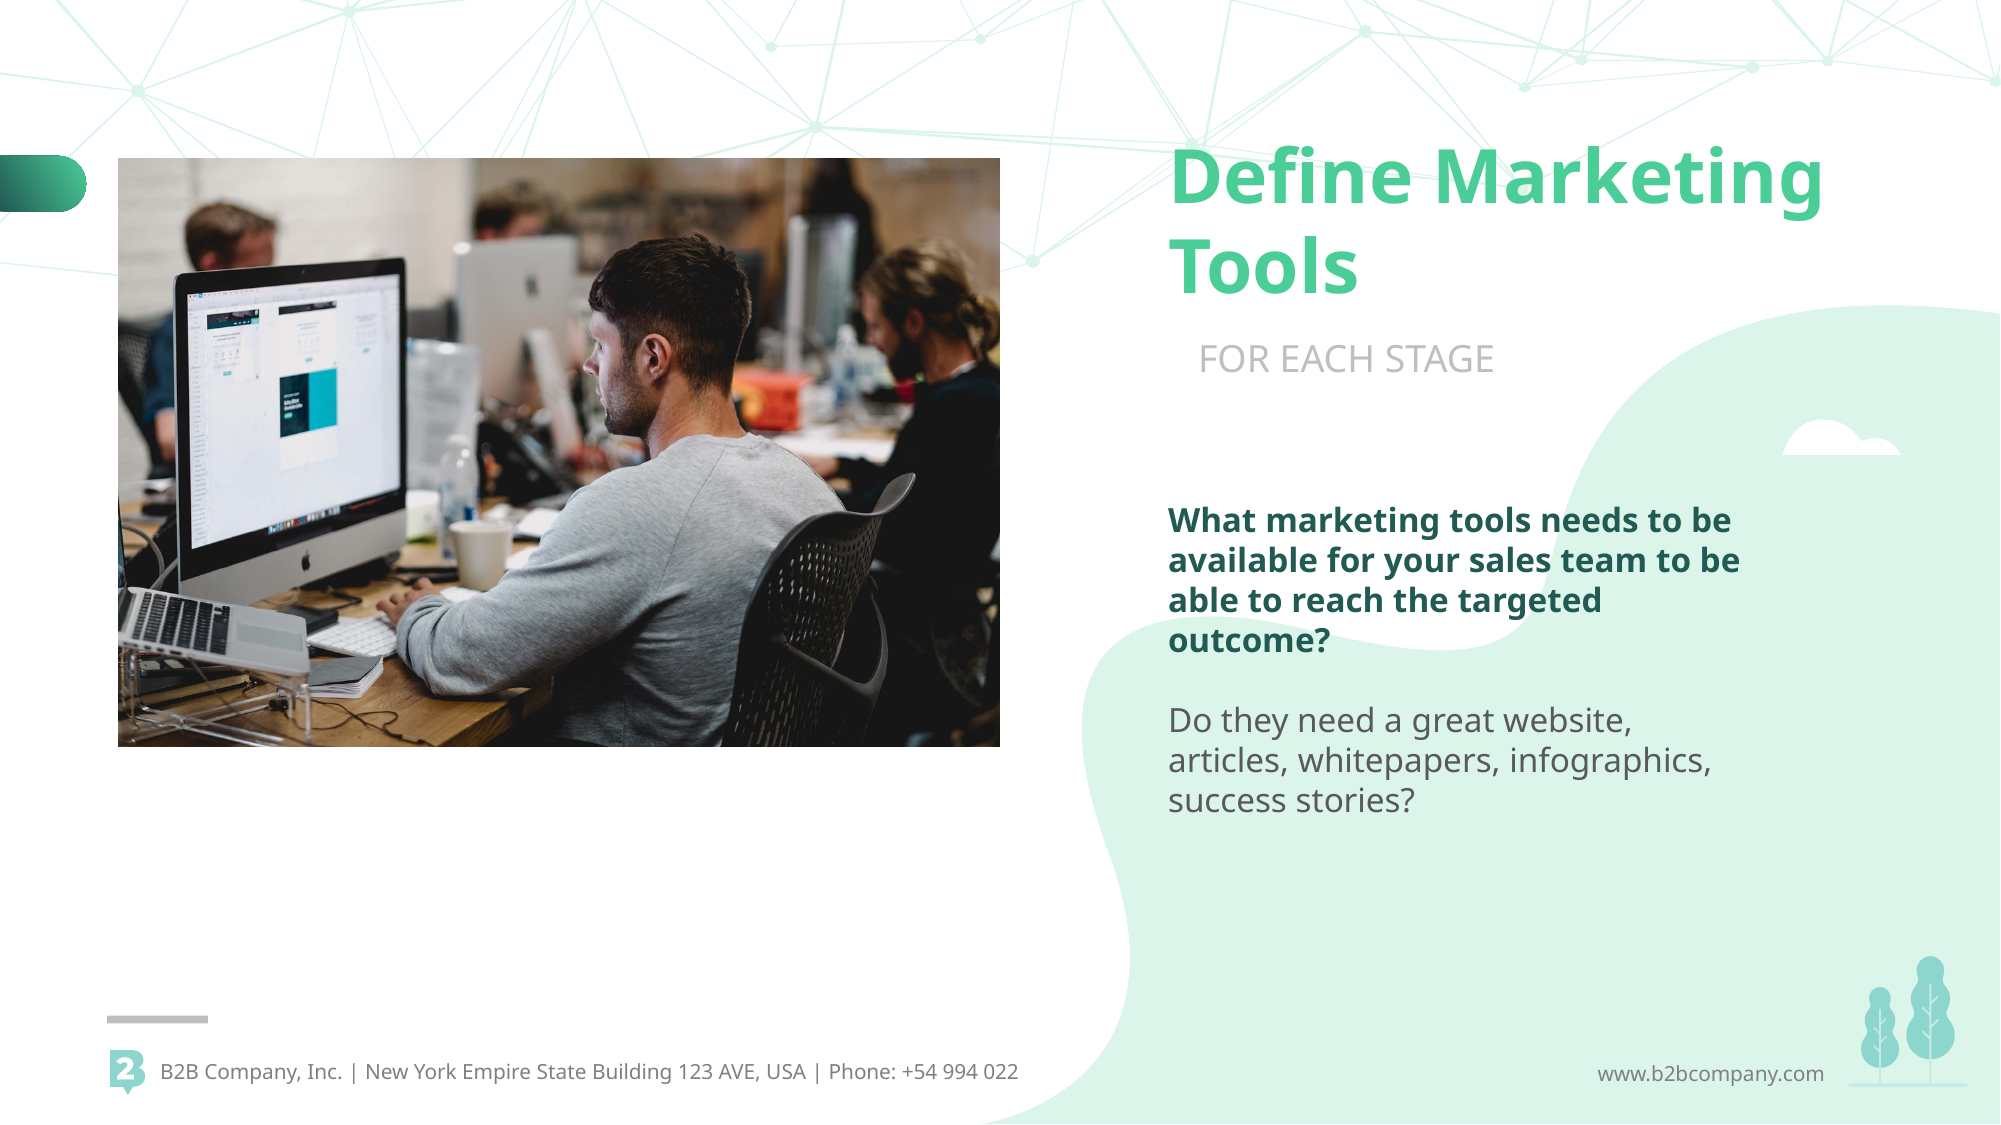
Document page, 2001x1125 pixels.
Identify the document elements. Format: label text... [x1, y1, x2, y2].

footer B2B Company, Inc. | New York Empire State Building 123 AVE, USA | Phone: +54 994 022 [145, 1042, 1130, 1103]
title Define Marketing Tools [1153, 121, 1887, 339]
text_box What marketing tools needs to be available for your sales team to be able to reach the targeted outcome? Do they need a great website, articles, whitepapers, infographics, success stories? [1153, 492, 1776, 827]
text_box FOR EACH STAGE [1183, 305, 1511, 388]
picture [118, 158, 1000, 747]
